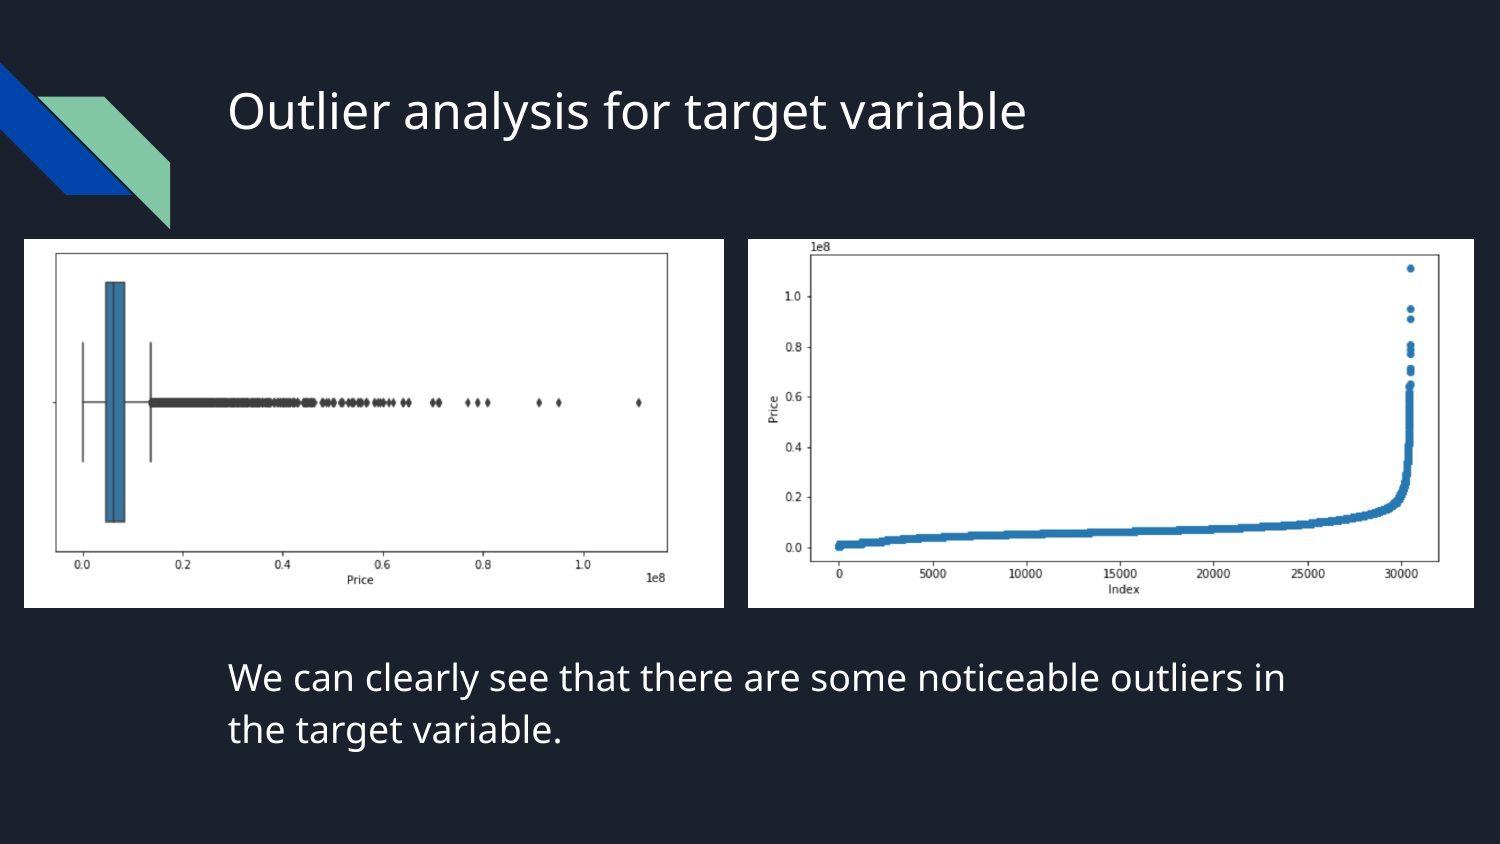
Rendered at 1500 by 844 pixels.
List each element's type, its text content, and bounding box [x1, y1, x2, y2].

picture [24, 239, 724, 608]
picture [748, 239, 1474, 608]
title Outlier analysis for target variable [212, 64, 1368, 215]
list We can clearly see that there are some noticeable outliers in the target variable. [212, 632, 1368, 735]
